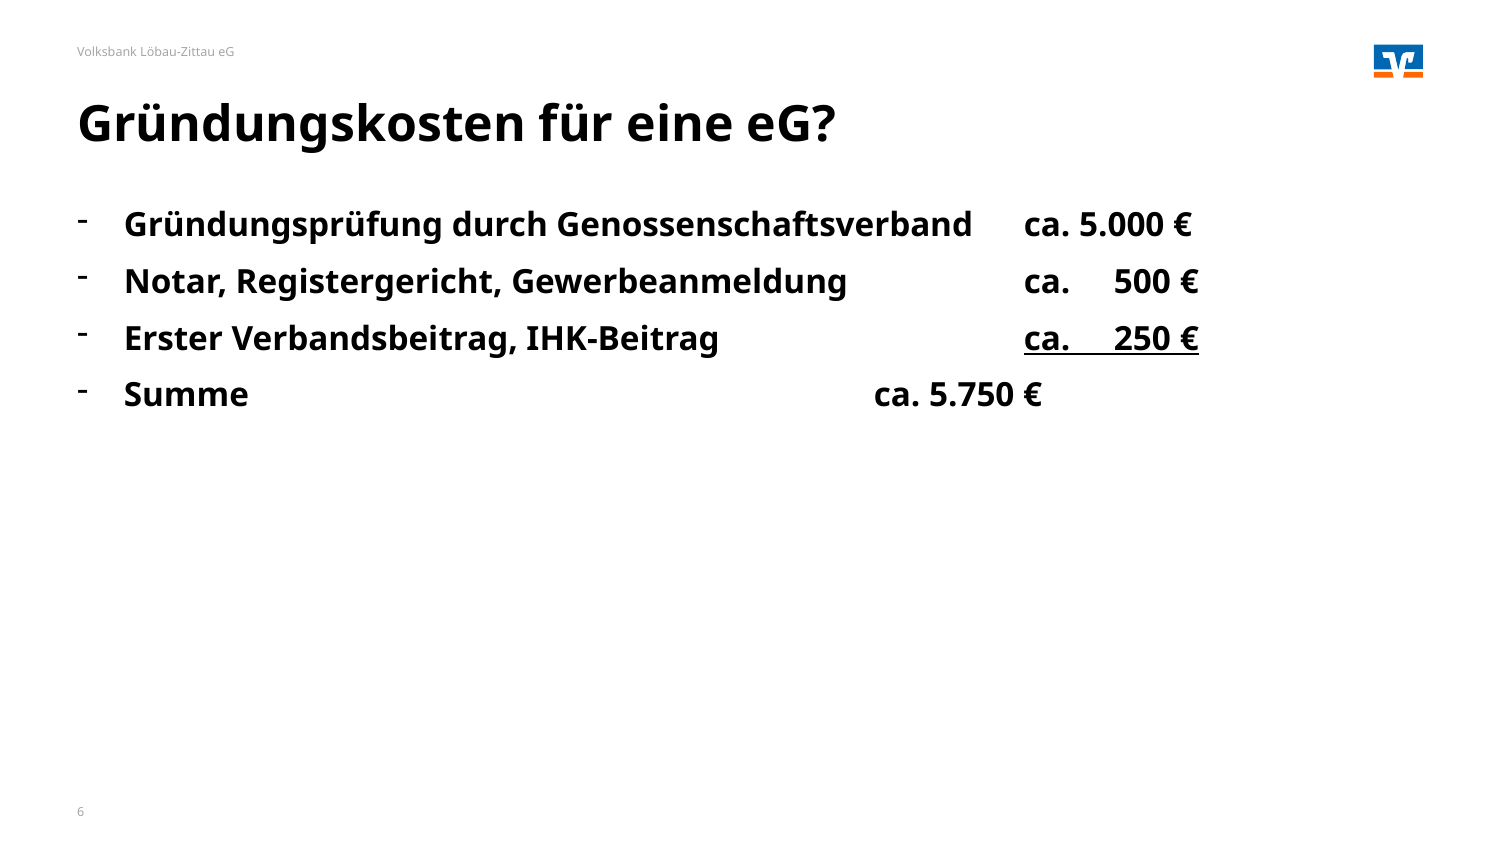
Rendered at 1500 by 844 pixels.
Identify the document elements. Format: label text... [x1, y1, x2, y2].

list Gründungsprüfung durch Genossenschaftsverband ca. 5.000 € Notar, Registergericht, Gewerbeanmeldung ca. 500 € Erster Verbandsbeitrag, IHK-Beitrag ca. 250 € Summe ca. 5.750 € [77, 203, 1424, 782]
footer Volksbank Löbau-Zittau eG [77, 44, 963, 67]
title Gründungskosten für eine eG? [77, 91, 1341, 168]
slide_number 6 [77, 801, 124, 825]
